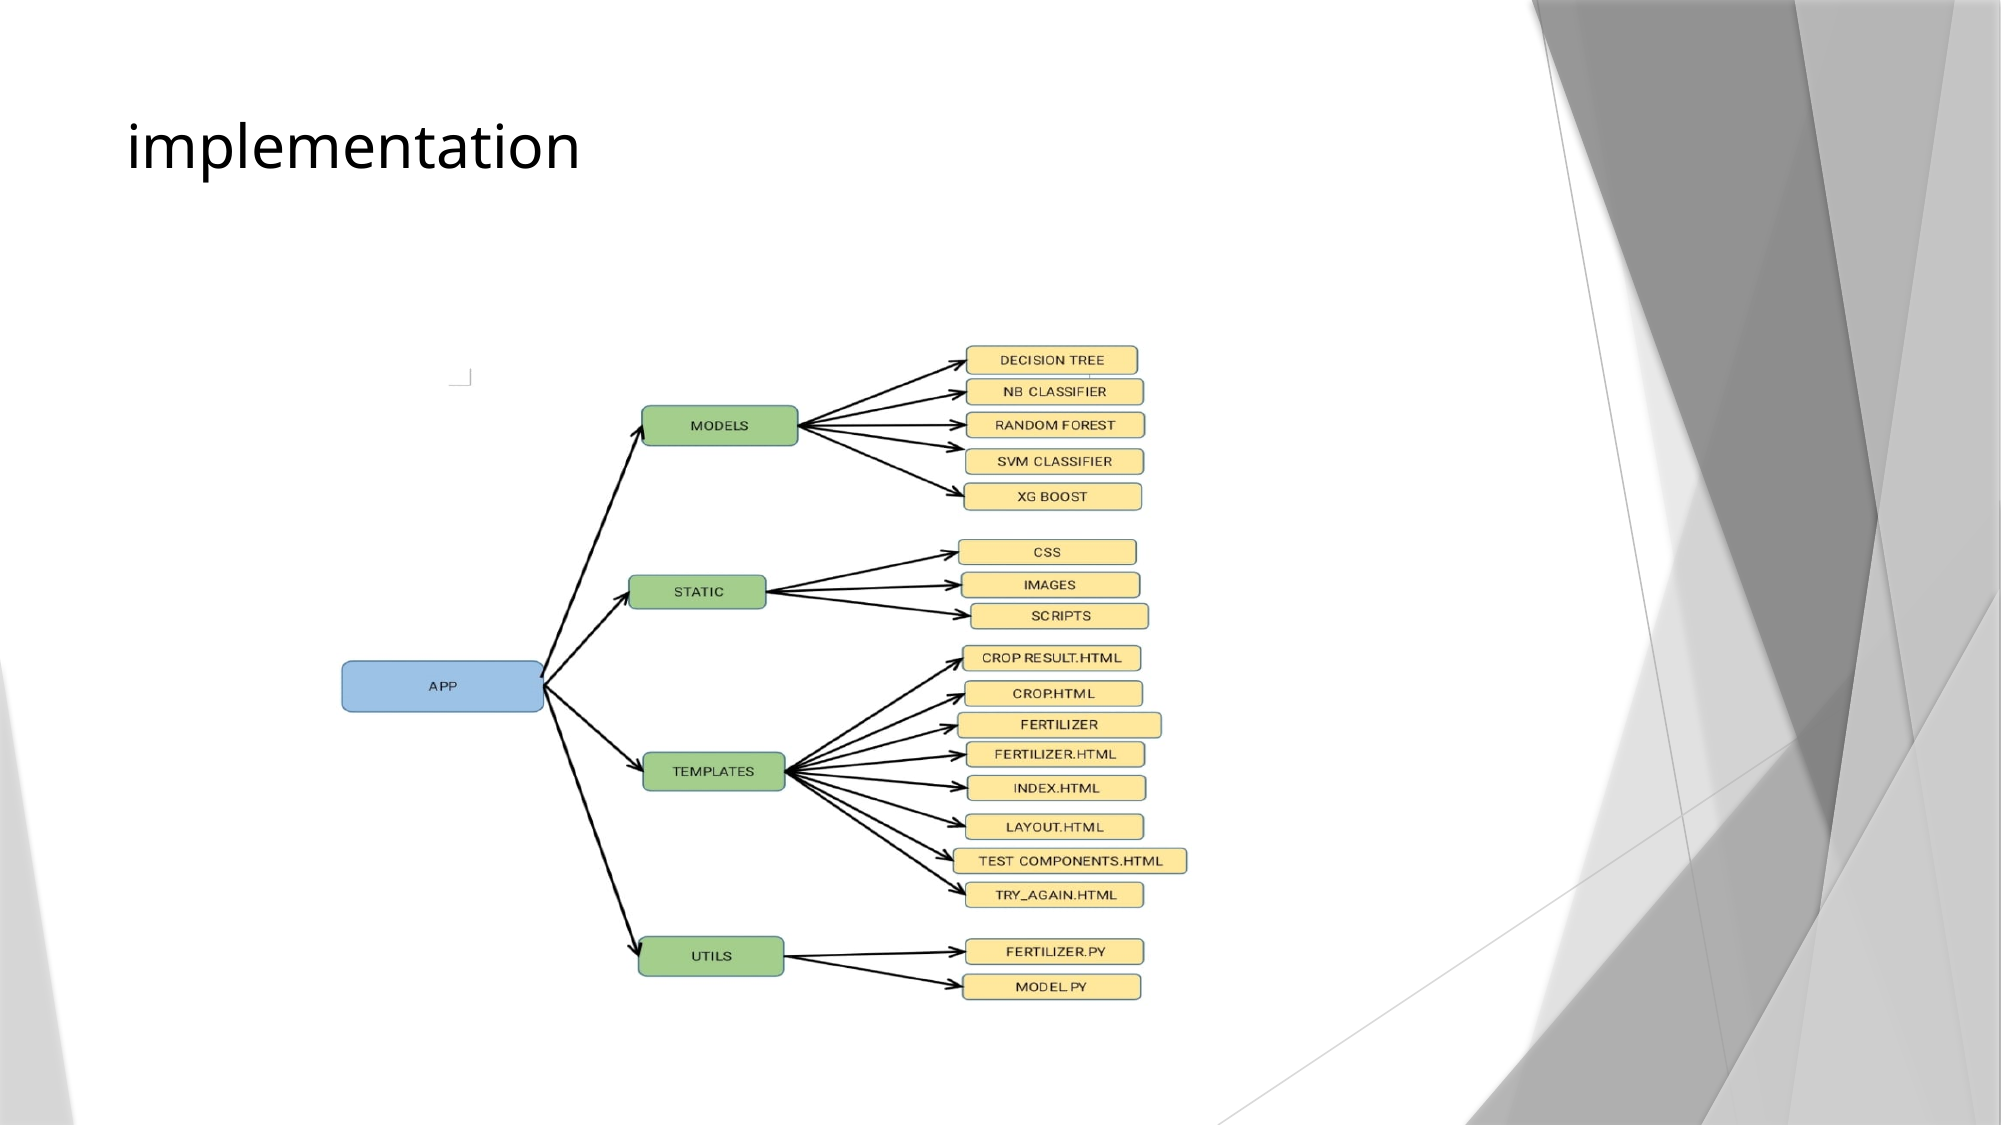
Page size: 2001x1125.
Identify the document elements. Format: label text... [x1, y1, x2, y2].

title implementation [111, 99, 1522, 189]
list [336, 278, 1224, 1110]
